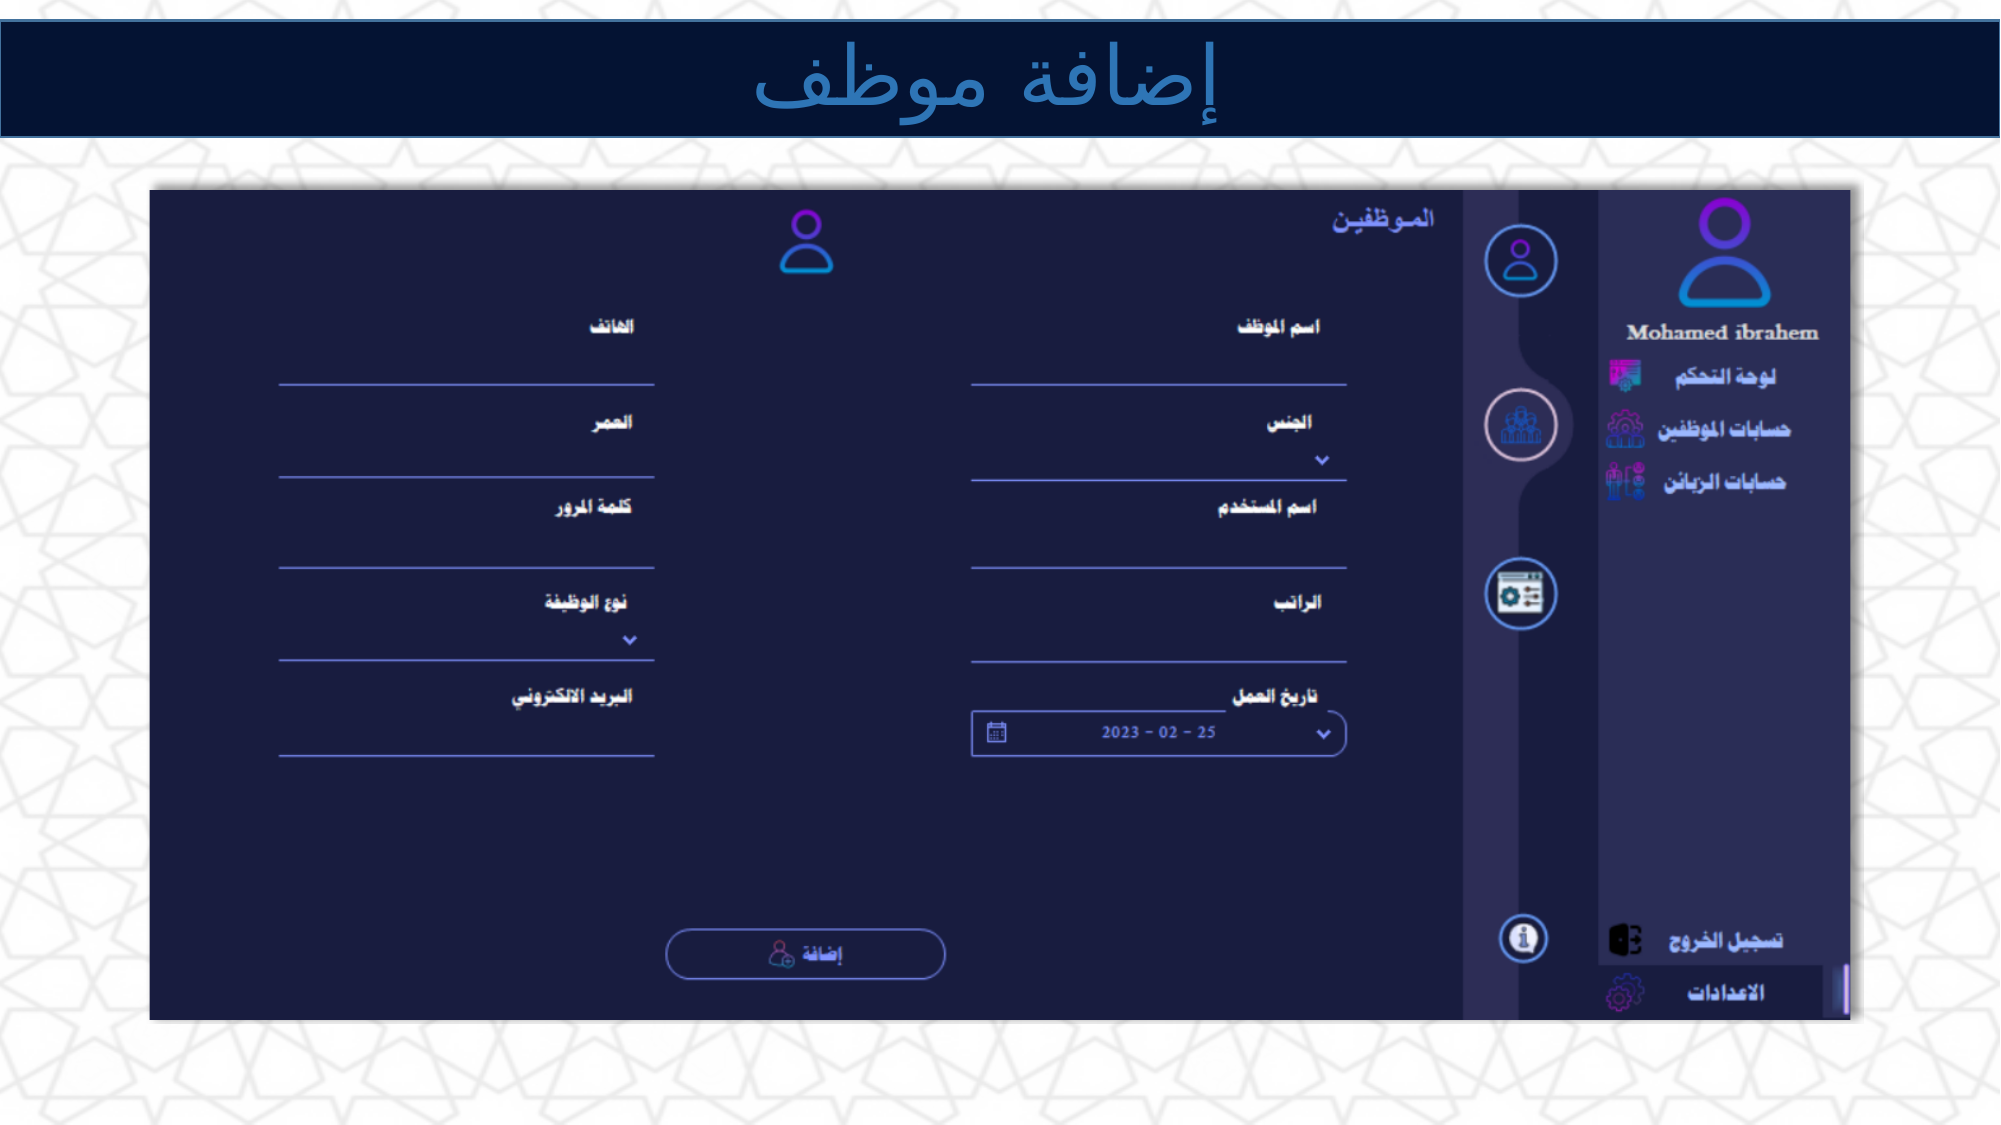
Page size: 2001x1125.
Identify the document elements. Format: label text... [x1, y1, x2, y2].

title إضافة موظف [137, 0, 1863, 188]
text_box [1863, 19, 2000, 138]
picture [149, 190, 1851, 1020]
text_box [0, 19, 137, 138]
